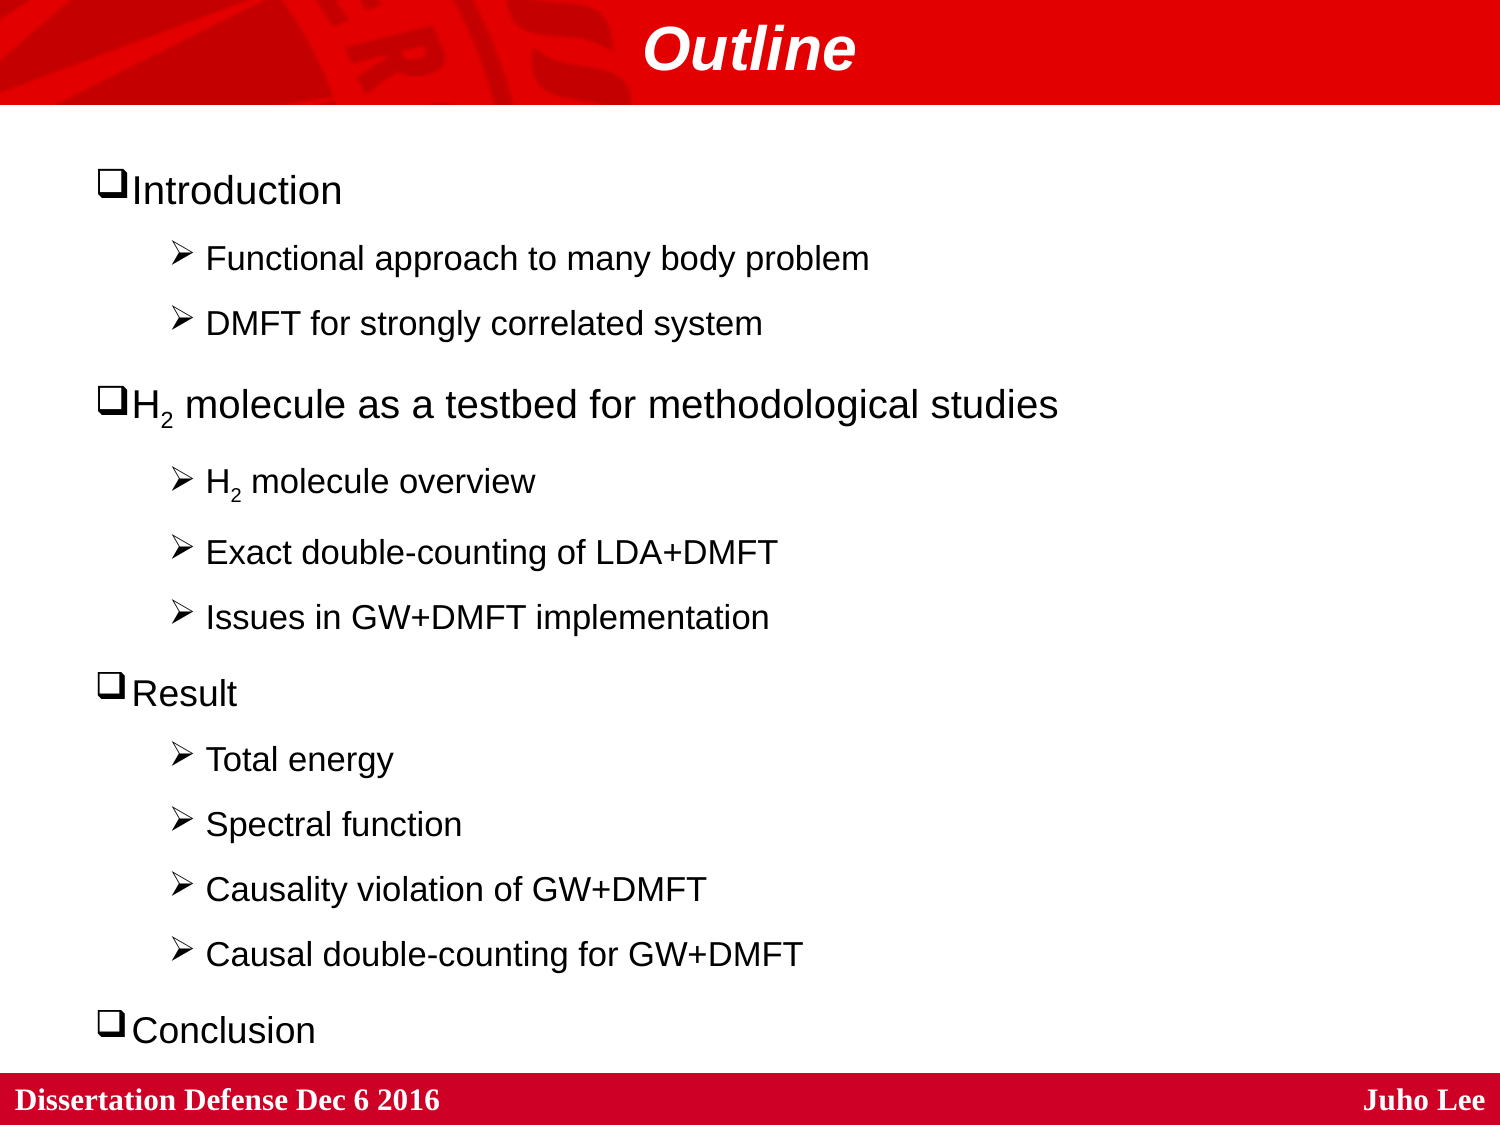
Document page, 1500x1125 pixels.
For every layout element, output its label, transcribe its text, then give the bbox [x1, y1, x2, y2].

list Introduction Functional approach to many body problem DMFT for strongly correlated system H2 molecule as a testbed for methodological studies H2 molecule overview Exact double-counting of LDA+DMFT Issues in GW+DMFT implementation Result Total energy Spectral function Causality violation of GW+DMFT Causal double-counting for GW+DMFT Conclusion [79, 137, 1374, 1072]
picture [0, 101, 1500, 105]
picture [0, 1073, 1500, 1125]
title Outline [0, 0, 1500, 101]
